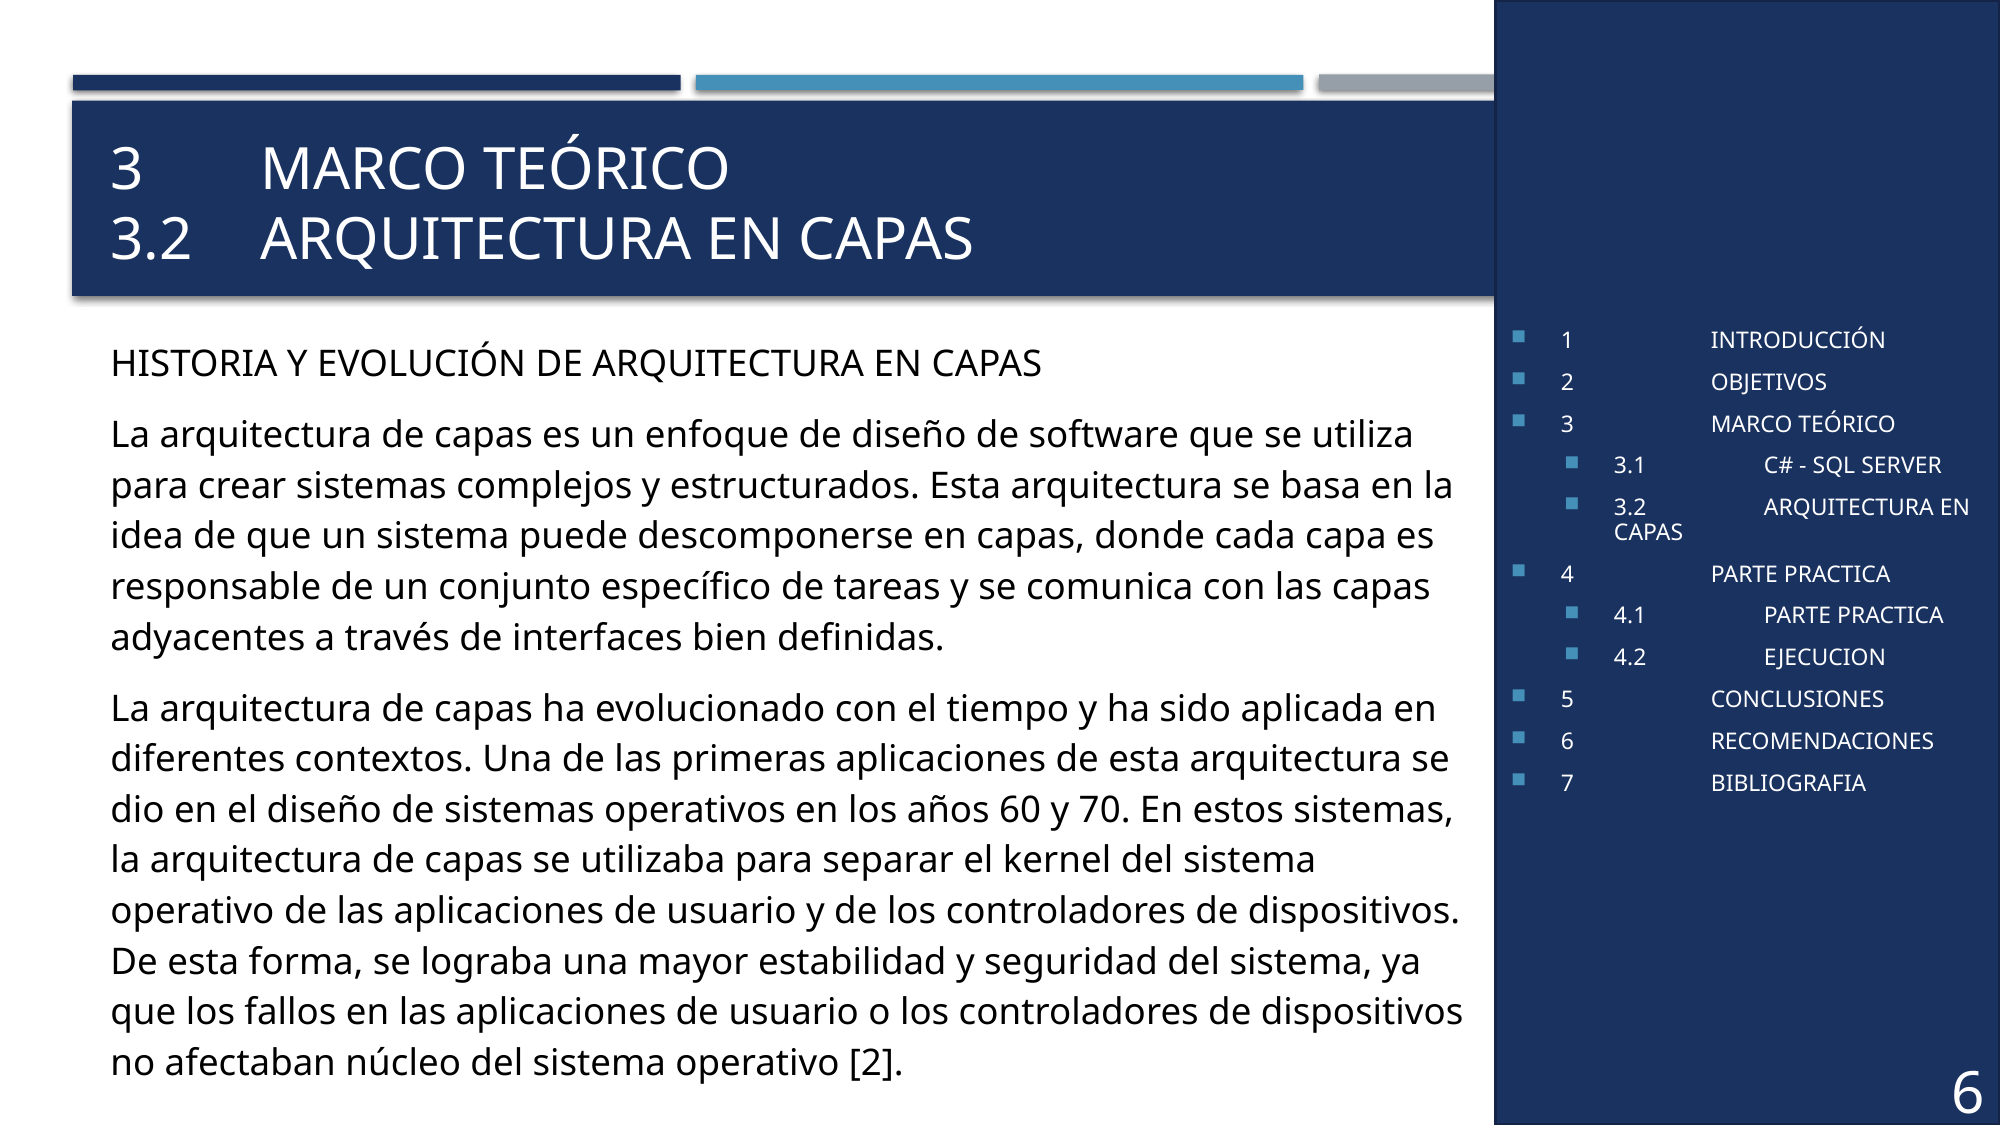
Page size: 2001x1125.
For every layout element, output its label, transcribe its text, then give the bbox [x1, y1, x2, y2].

slide_number 6 [1827, 1065, 2000, 1125]
title 3 MARCO TEÓRICO 3.2 ARQUITECTURA EN CAPAS [95, 112, 1494, 279]
text_box 1 INTRODUCCIÓN 2 OBJETIVOS 3 MARCO TEÓRICO 3.1 C# - SQL SERVER 3.2 ARQUITECTURA EN CAPAS 4 PARTE PRACTICA 4.1 PARTE PRACTICA 4.2 EJECUCION 5 CONCLUSIONES 6 RECOMENDACIONES 7 BIBLIOGRAFIA [1494, 0, 2000, 1125]
list HISTORIA Y EVOLUCIÓN DE ARQUITECTURA EN CAPAS La arquitectura de capas es un enfoque de diseño de software que se utiliza para crear sistemas complejos y estructurados. Esta arquitectura se basa en la idea de que un sistema puede descomponerse en capas, donde cada capa es responsable de un conjunto específico de tareas y se comunica con las capas adyacentes a través de interfaces bien definidas. La arquitectura de capas ha evolucionado con el tiempo y ha sido aplicada en diferentes contextos. Una de las primeras aplicaciones de esta arquitectura se dio en el diseño de sistemas operativos en los años 60 y 70. En estos sistemas, la arquitectura de capas se utilizaba para separar el kernel del sistema operativo de las aplicaciones de usuario y de los controladores de dispositivos. De esta forma, se lograba una mayor estabilidad y seguridad del sistema, ya que los fallos en las aplicaciones de usuario o los controladores de dispositivos no afectaban núcleo del sistema operativo [2]. [95, 323, 1496, 1093]
